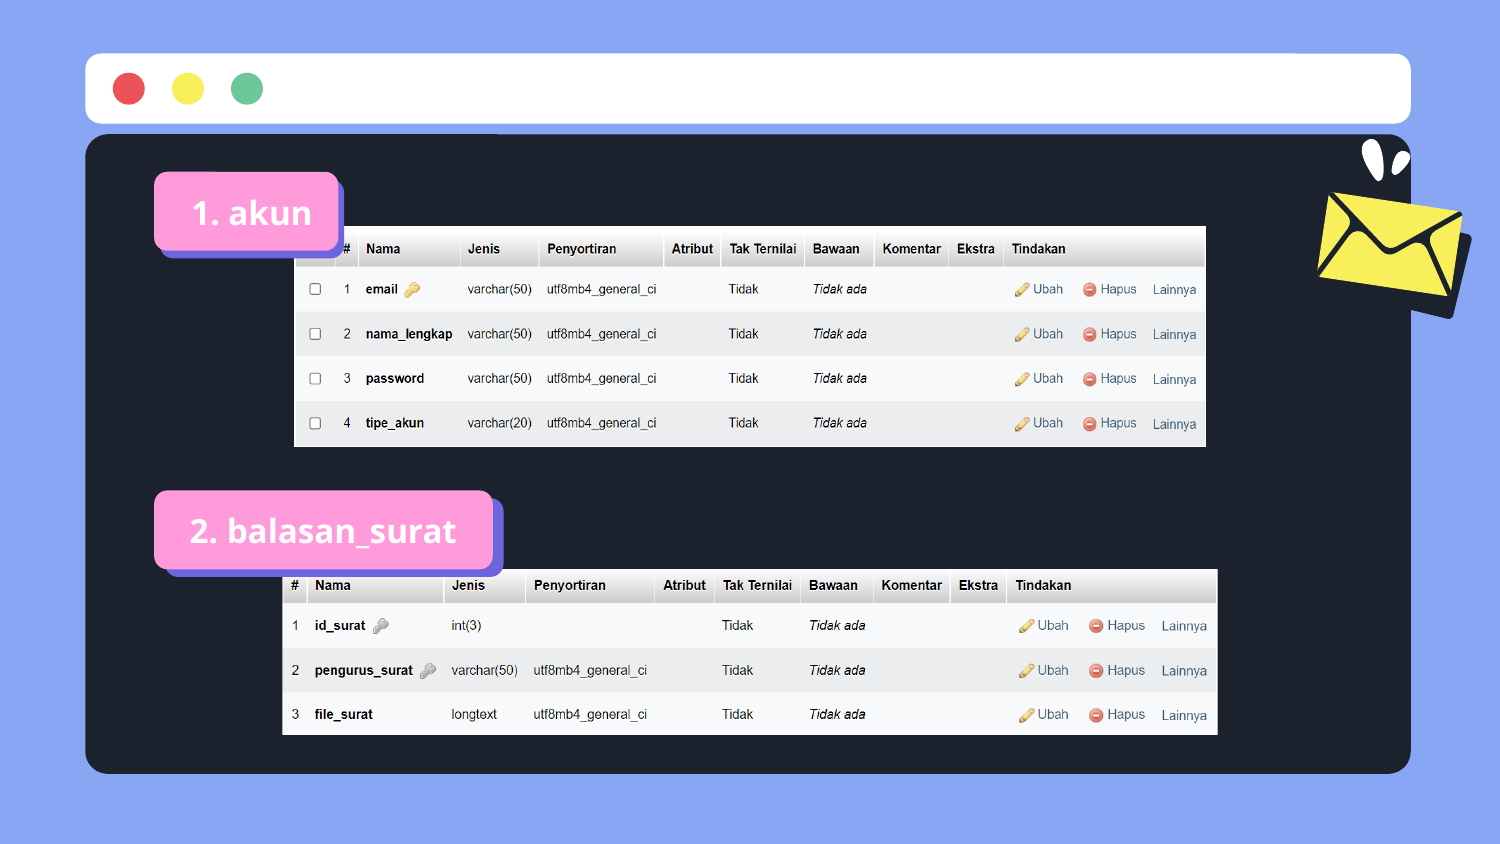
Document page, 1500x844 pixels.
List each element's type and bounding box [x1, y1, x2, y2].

text_box [153, 171, 345, 259]
picture [293, 225, 1206, 447]
picture [281, 568, 1218, 735]
text_box [153, 490, 504, 578]
